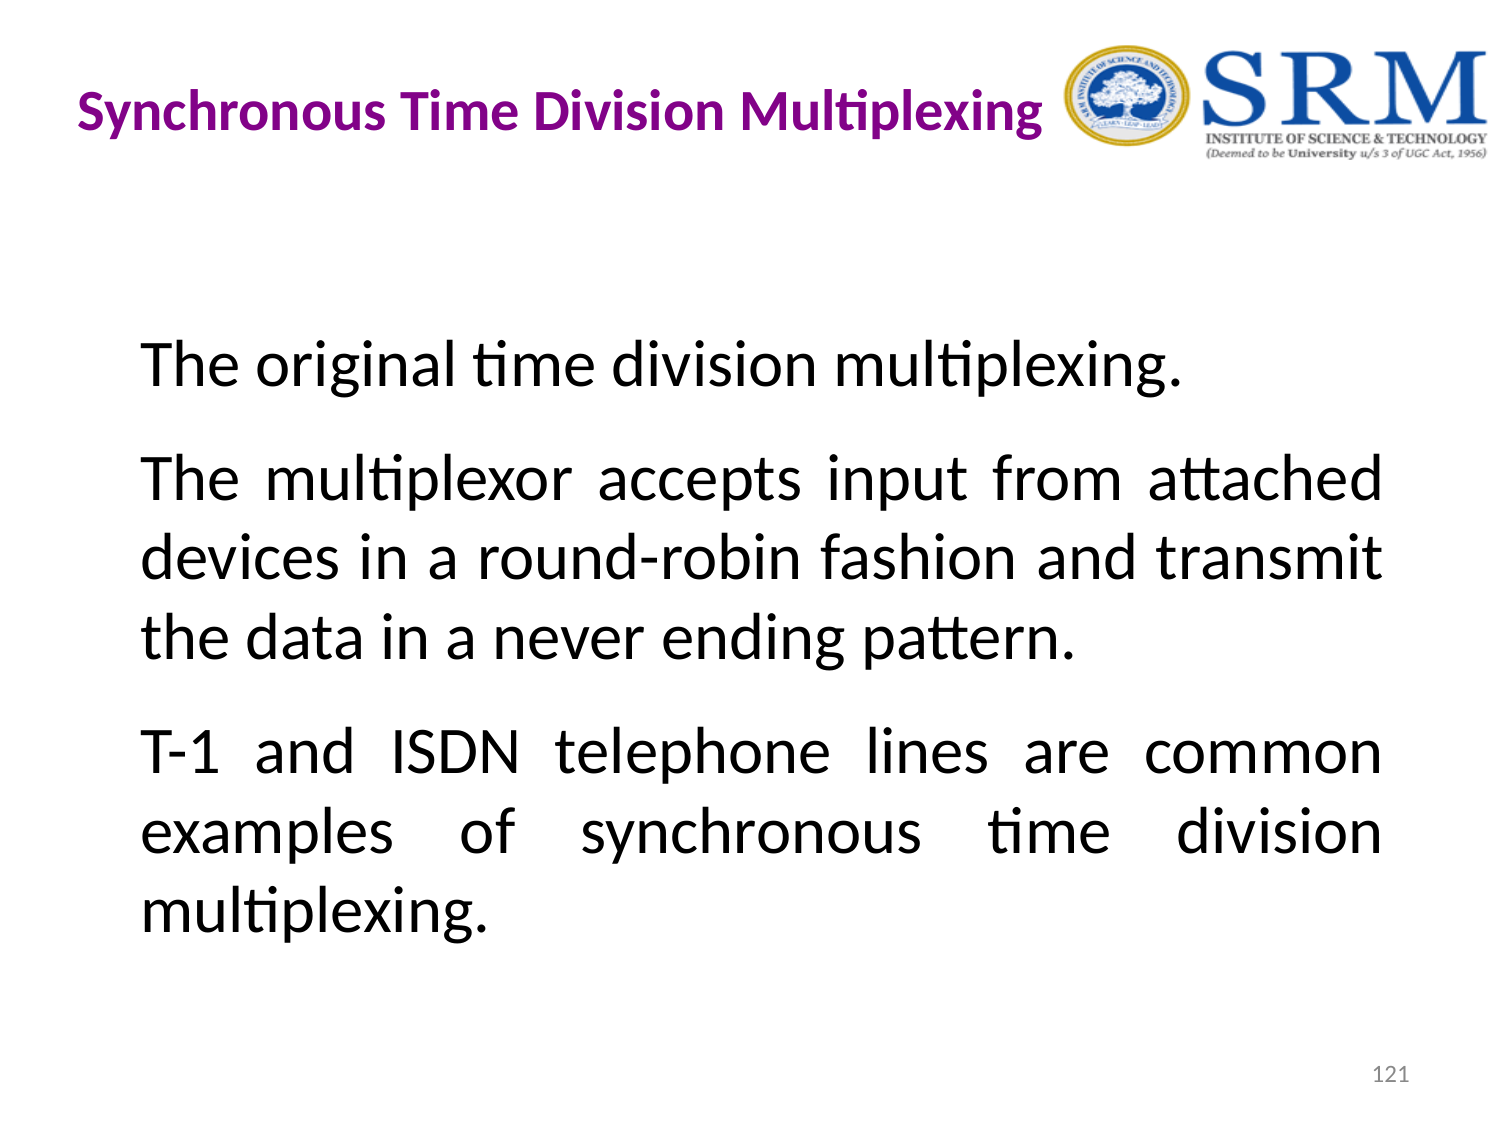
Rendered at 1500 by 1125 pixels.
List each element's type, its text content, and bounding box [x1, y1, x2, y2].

text_box The original time division multiplexing. The multiplexor accepts input from attached devices in a round-robin fashion and transmit the data in a never ending pattern. T-1 and ISDN telephone lines are common examples of synchronous time division multiplexing. [124, 312, 1400, 954]
text_box [74, 249, 1438, 727]
text_box Synchronous Time Division Multiplexing [62, 64, 1054, 150]
slide_number ‹#› [1074, 1042, 1425, 1103]
picture [1059, 24, 1500, 176]
